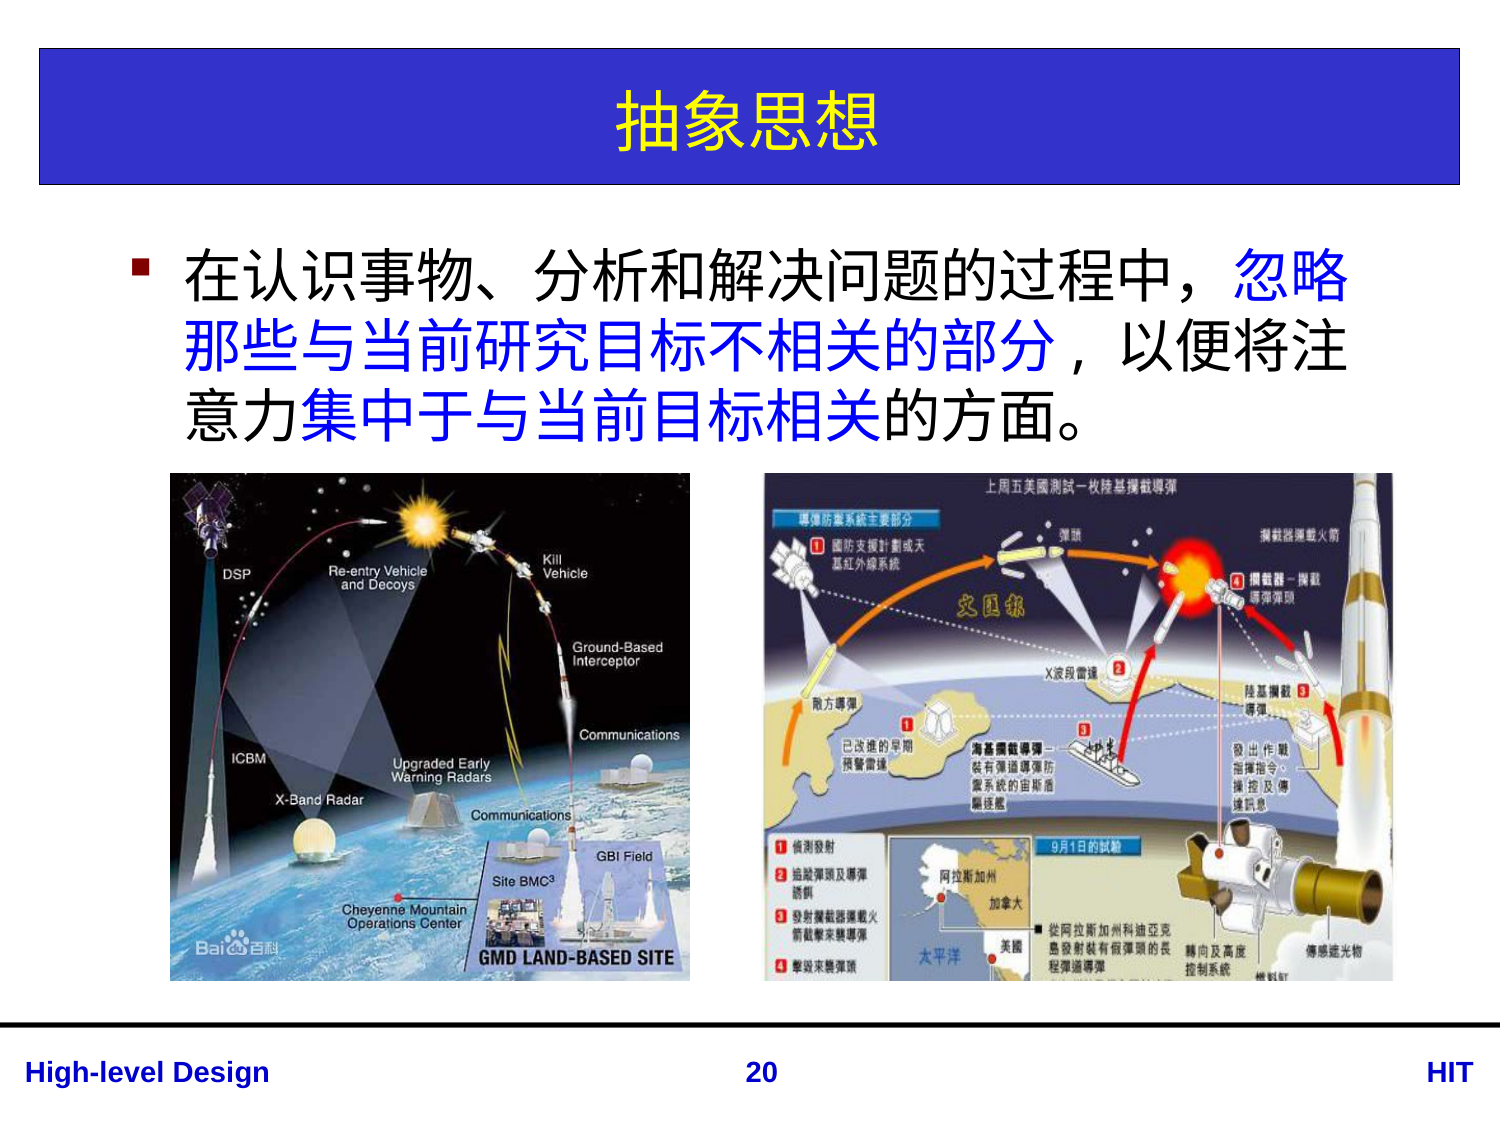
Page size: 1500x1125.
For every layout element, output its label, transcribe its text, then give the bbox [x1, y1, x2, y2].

picture [169, 472, 691, 981]
list 在认识事物、分析和解决问题的过程中，忽略那些与当前研究目标不相关的部分, 以便将注意力集中于与当前目标相关的方面。 [111, 231, 1412, 941]
picture [761, 472, 1397, 981]
title 抽象思想 [38, 54, 1457, 185]
